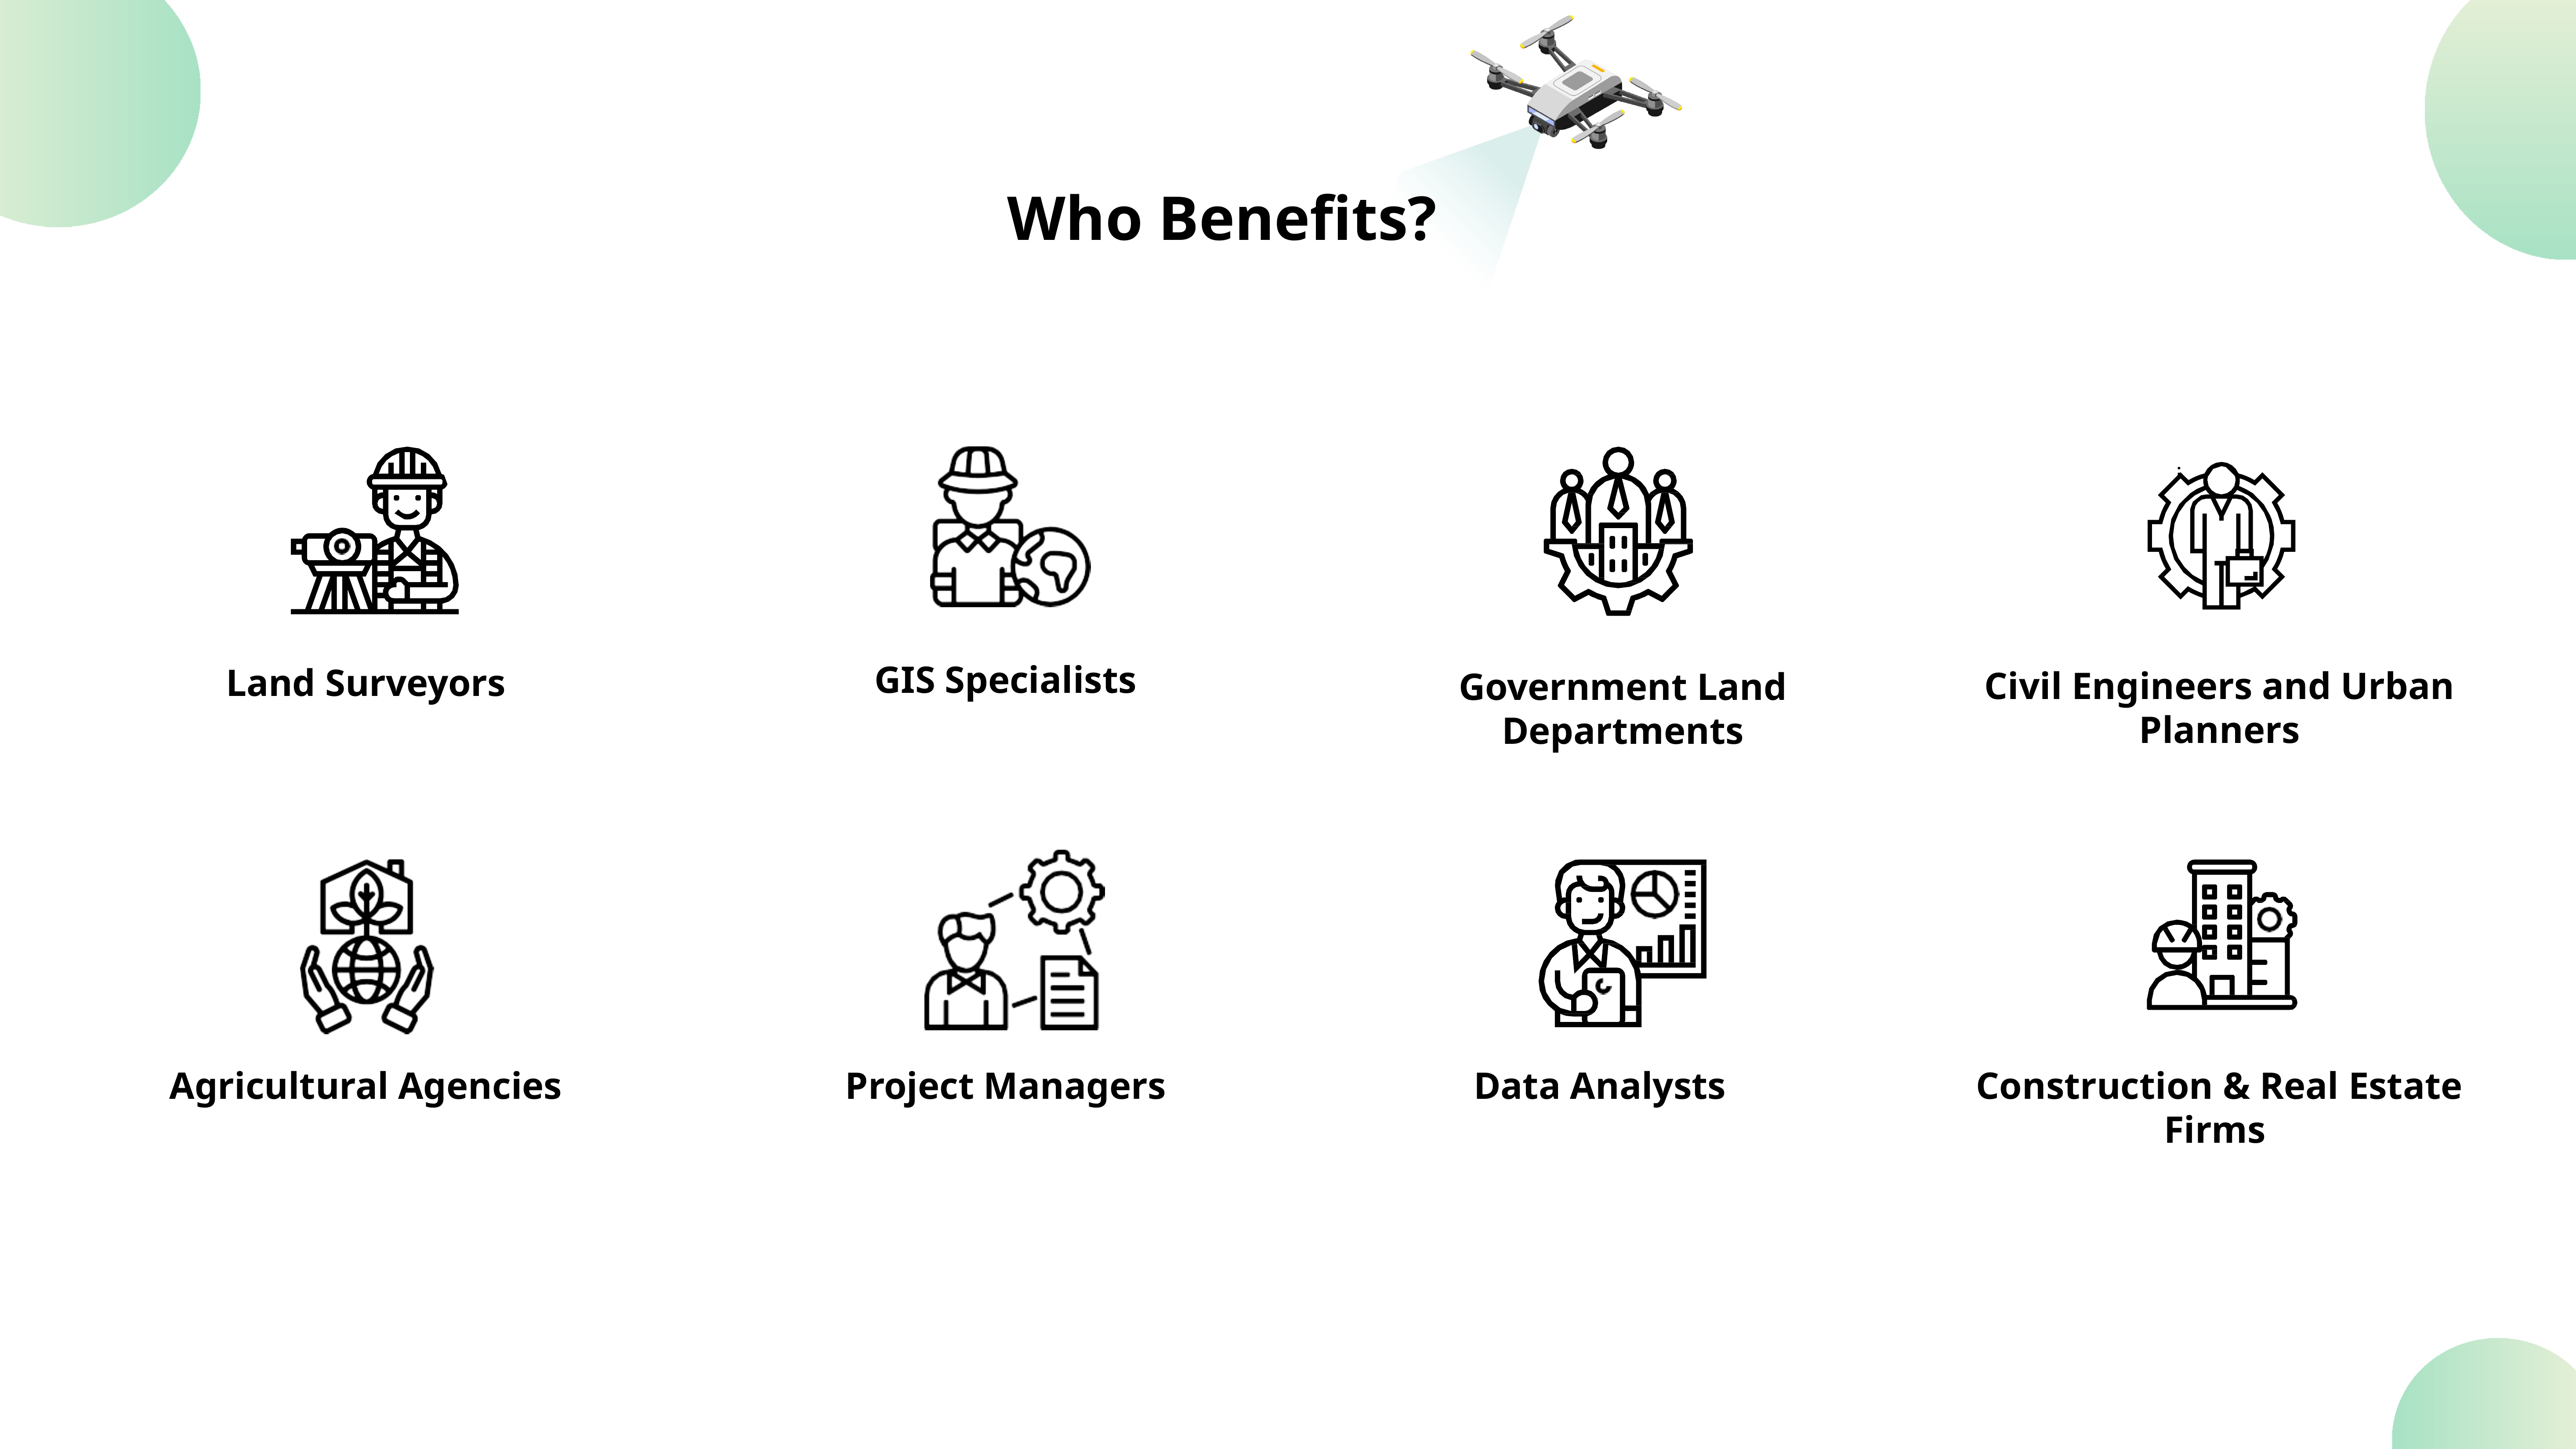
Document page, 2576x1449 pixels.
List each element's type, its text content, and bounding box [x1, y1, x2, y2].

text_box Government Land Departments [1409, 660, 1837, 799]
text_box GIS Specialists [703, 653, 1309, 748]
text_box Who Benefits? [1001, 176, 1368, 256]
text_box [290, 446, 459, 615]
text_box [1543, 446, 1693, 616]
text_box Land Surveyors [63, 656, 669, 751]
text_box [2148, 462, 2296, 610]
text_box Agricultural Agencies [63, 1059, 669, 1154]
text_box Construction & Real Estate Firms [1917, 1059, 2523, 1154]
picture [2391, 1338, 2576, 1449]
text_box Civil Engineers and Urban Planners [1917, 659, 2523, 798]
picture [924, 850, 1105, 1030]
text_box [2147, 859, 2298, 1010]
picture [300, 859, 435, 1034]
text_box Project Managers [703, 1059, 1309, 1110]
text_box [2177, 467, 2181, 470]
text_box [1370, 14, 1682, 303]
text_box Data Analysts [1313, 1059, 1887, 1110]
picture [930, 446, 1091, 607]
picture [2373, 0, 2576, 260]
picture [0, 0, 201, 227]
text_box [1538, 859, 1707, 1028]
